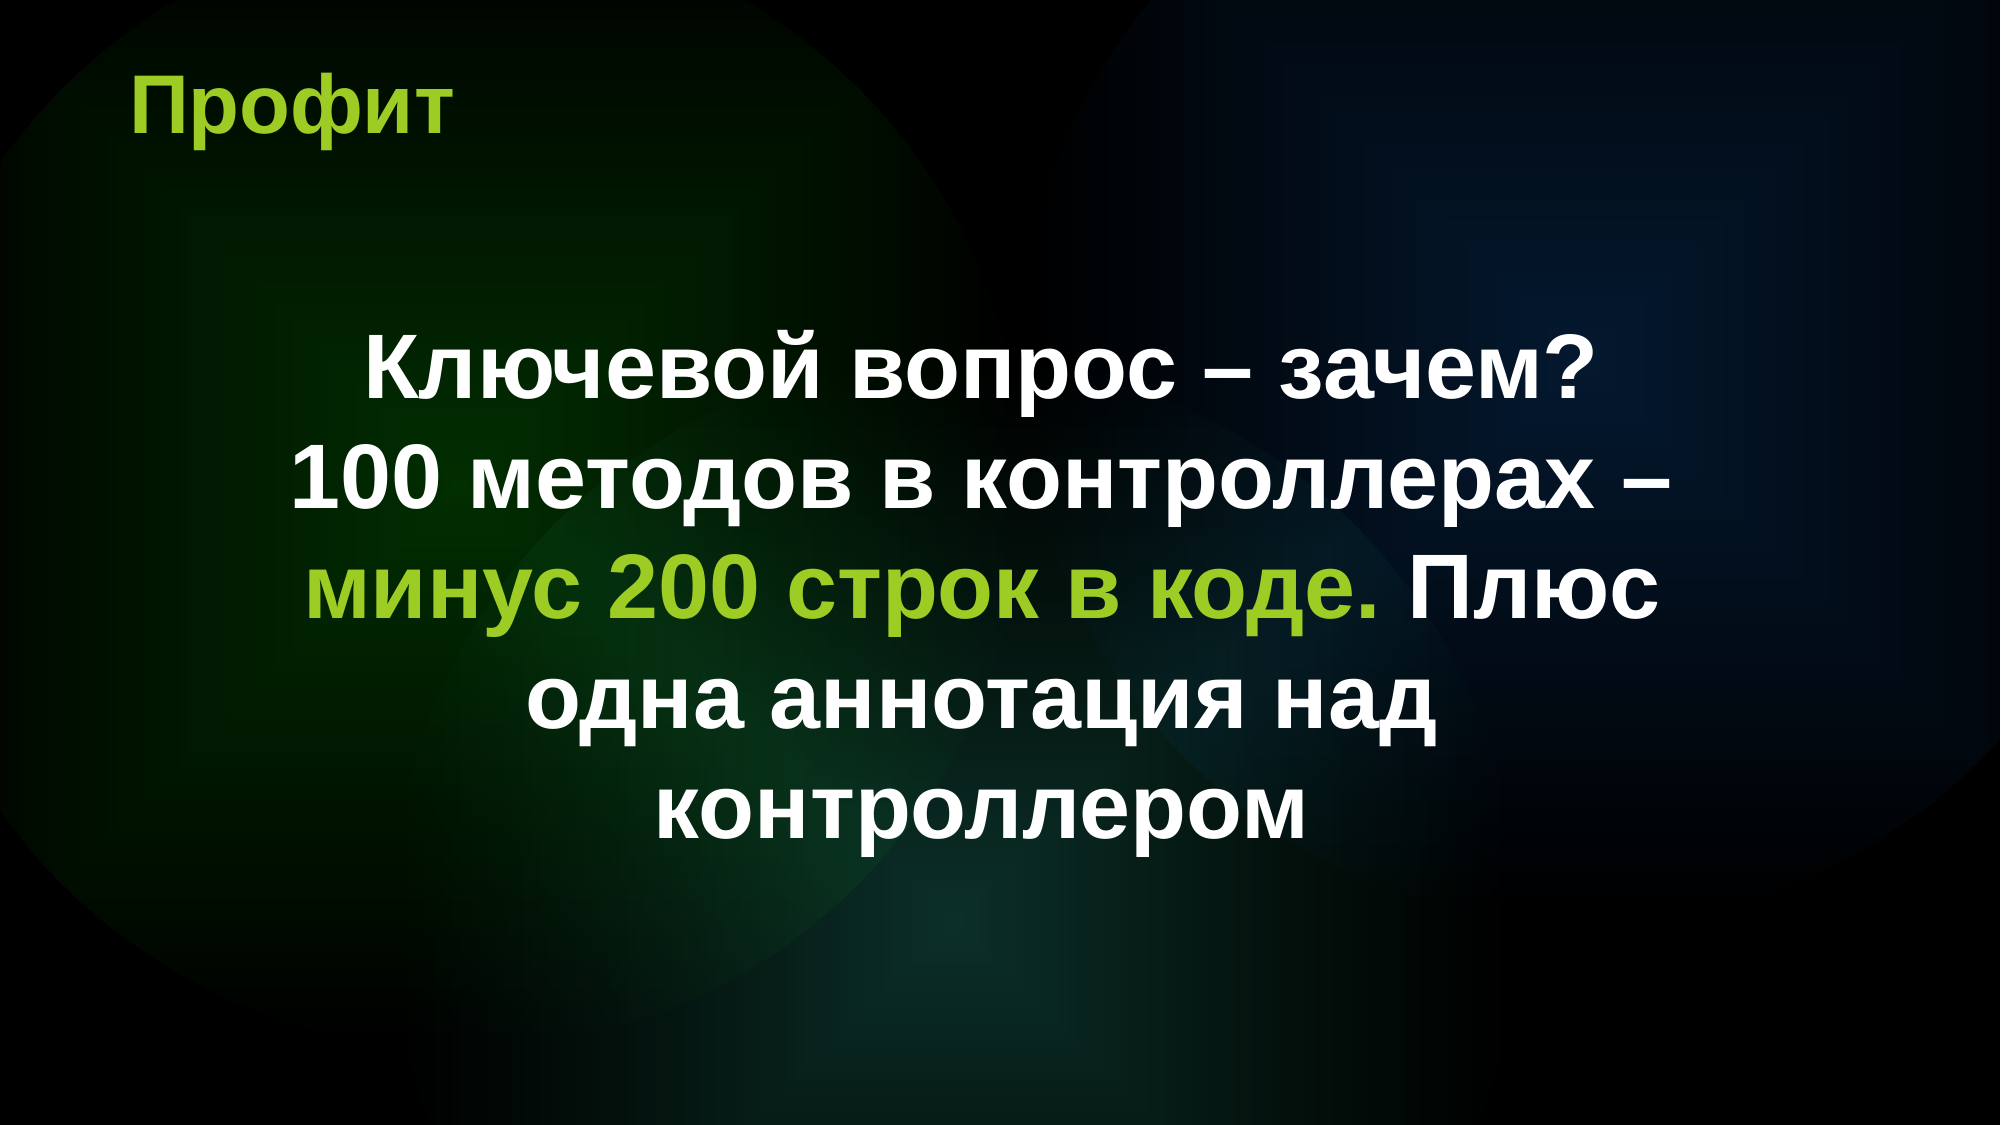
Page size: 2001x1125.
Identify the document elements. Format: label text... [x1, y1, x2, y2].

text_box Ключевой вопрос – зачем? 100 методов в контроллерах – минус 200 строк в коде. Плюс одна аннотация над контроллером [275, 302, 1688, 861]
text_box Профит [124, 73, 1209, 153]
